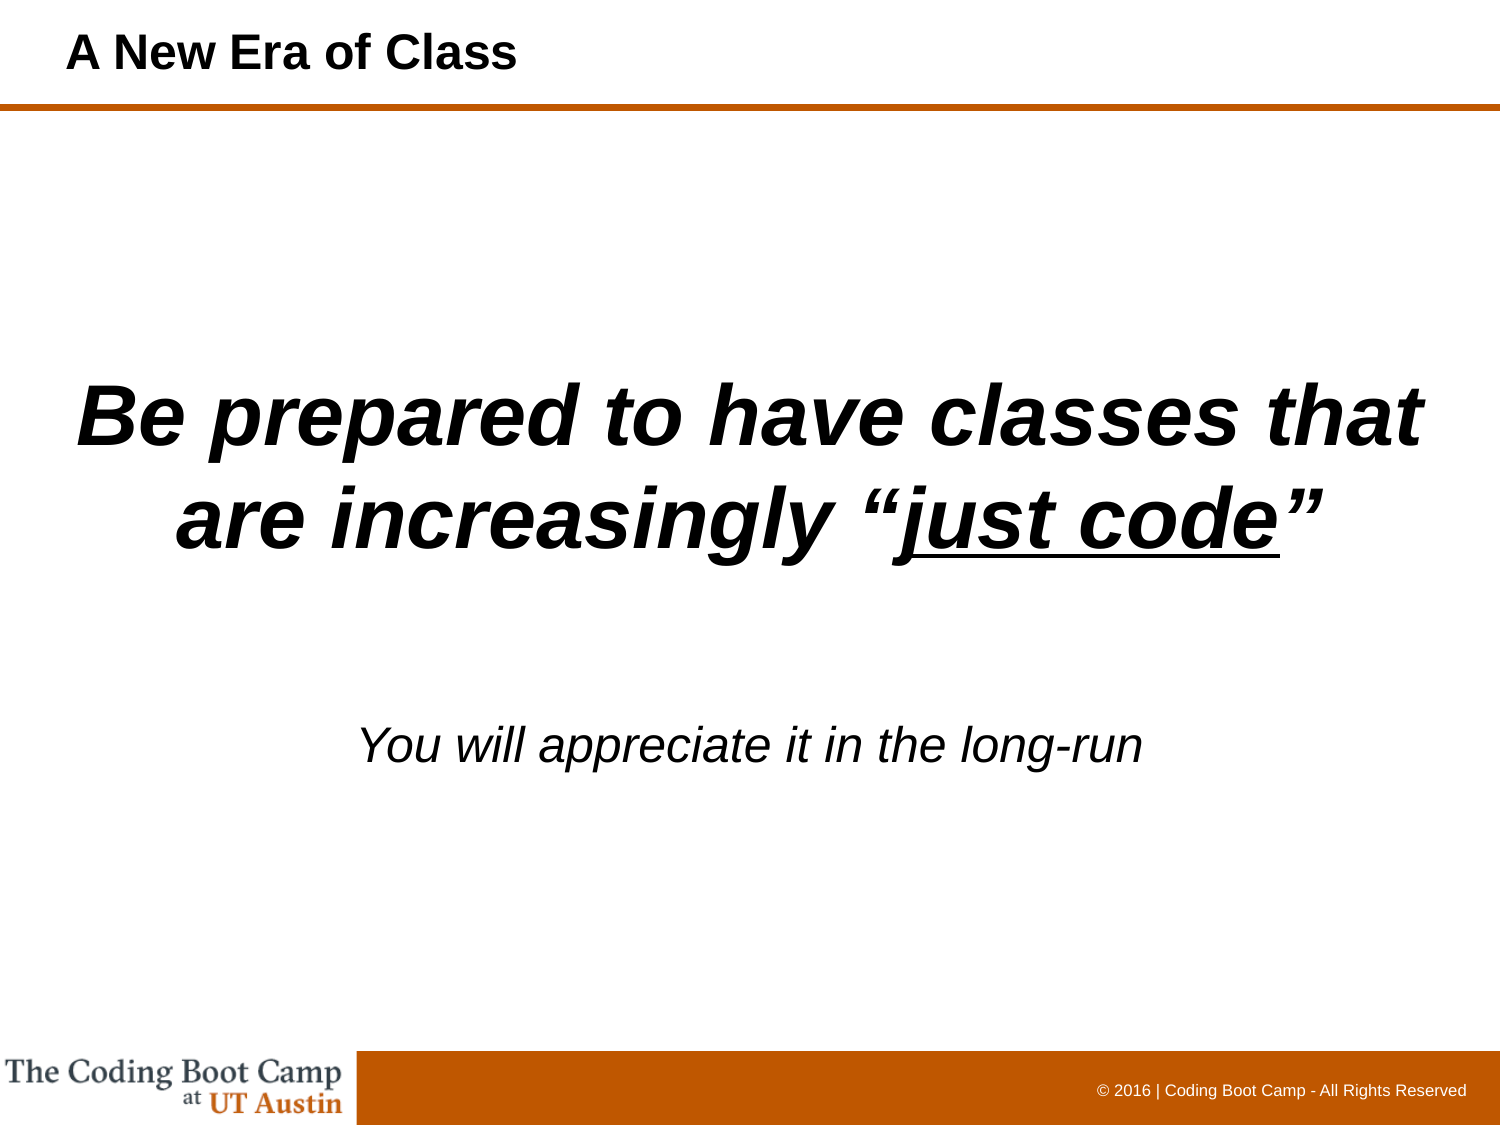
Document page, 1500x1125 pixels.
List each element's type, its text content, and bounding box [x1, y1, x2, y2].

text_box Be prepared to have classes that are increasingly “just code” [50, 337, 1450, 588]
title A New Era of Class [50, 0, 948, 108]
text_box You will appreciate it in the long-run [50, 617, 1450, 868]
picture [0, 1050, 357, 1125]
